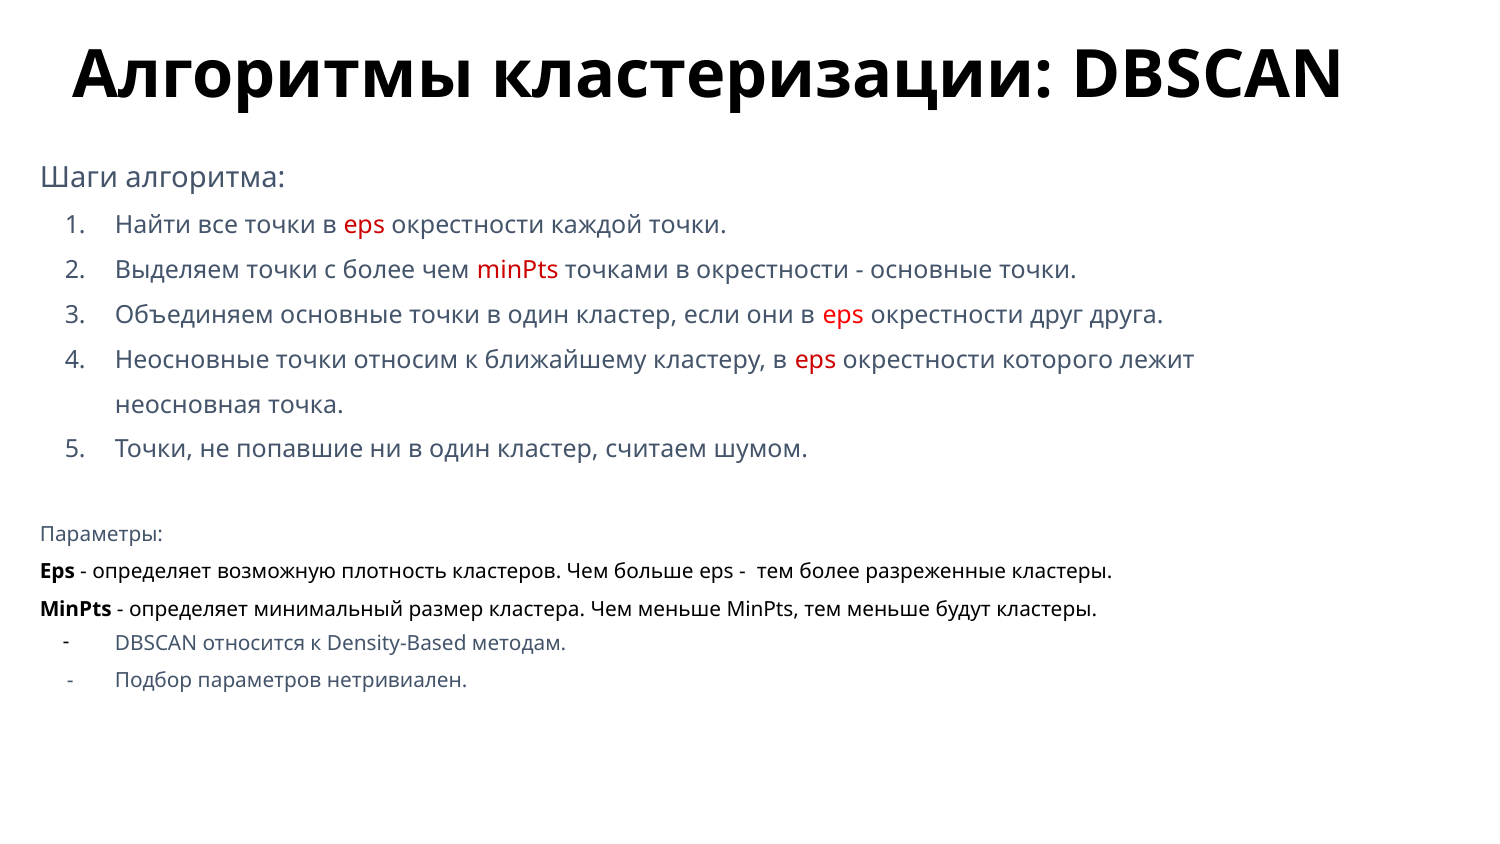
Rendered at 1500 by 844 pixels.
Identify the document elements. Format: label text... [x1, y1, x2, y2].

text_box Шаги алгоритма: Найти все точки в eps окрестности каждой точки. Выделяем точки с более чем minPts точками в окрестности - основные точки. Объединяем основные точки в один кластер, если они в eps окрестности друг друга. Неосновные точки относим к ближайшему кластеру, в eps окрестности которого лежит неосновная точка. Точки, не попавшие ни в один кластер, считаем шумом. Параметры: Eps - определяет возможную плотность кластеров. Чем больше eps - тем более разреженные кластеры. MinPts - определяет минимальный размер кластера. Чем меньше MinPts, тем меньше будут кластеры. [24, 126, 1253, 615]
text_box DBSCAN относится к Density-Based методам. Подбор параметров нетривиален. [24, 601, 771, 704]
title Алгоритмы кластеризации: DBSCAN [57, 17, 1417, 127]
